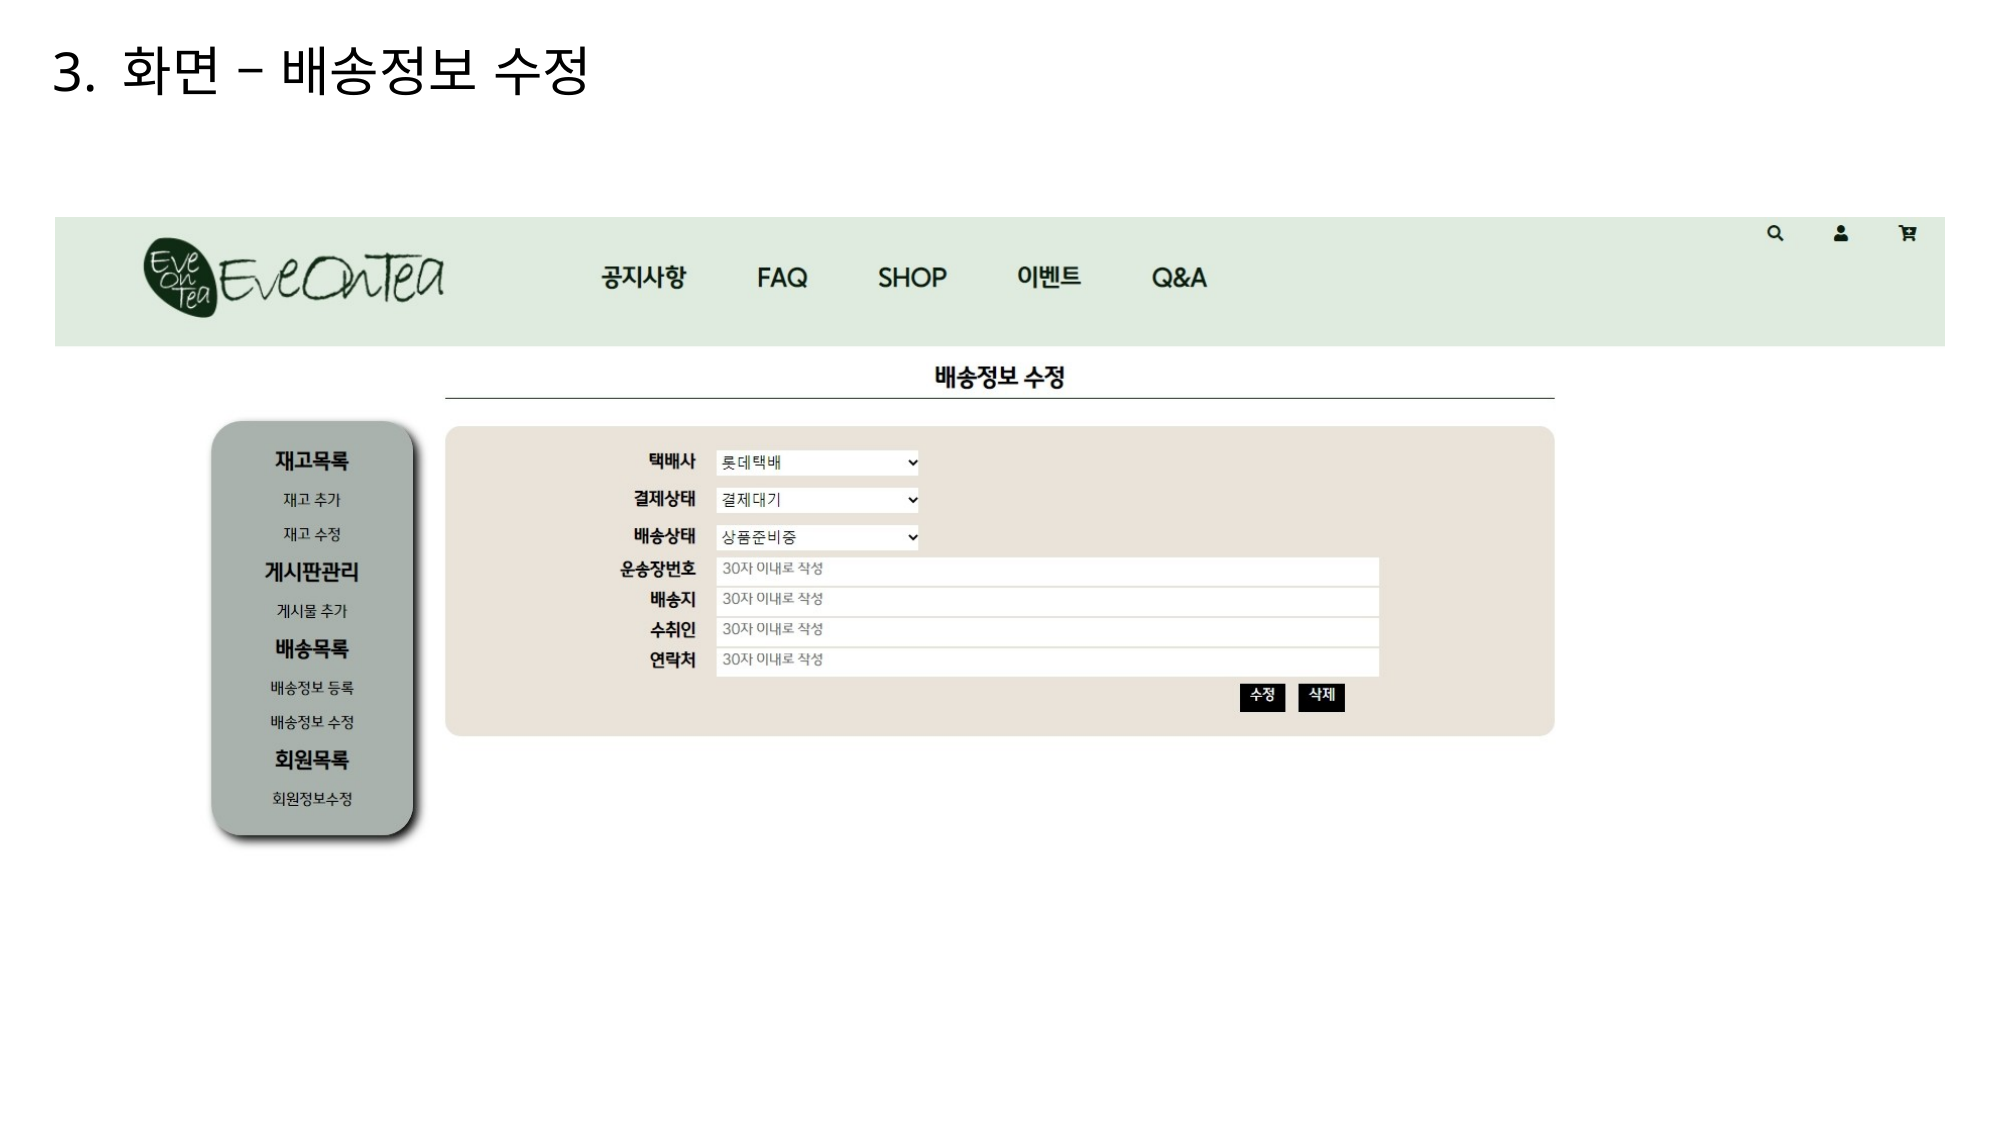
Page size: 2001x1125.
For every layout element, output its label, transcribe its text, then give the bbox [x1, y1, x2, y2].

title 3. 화면 – 배송정보 수정 [37, 37, 825, 111]
picture [55, 217, 1945, 908]
